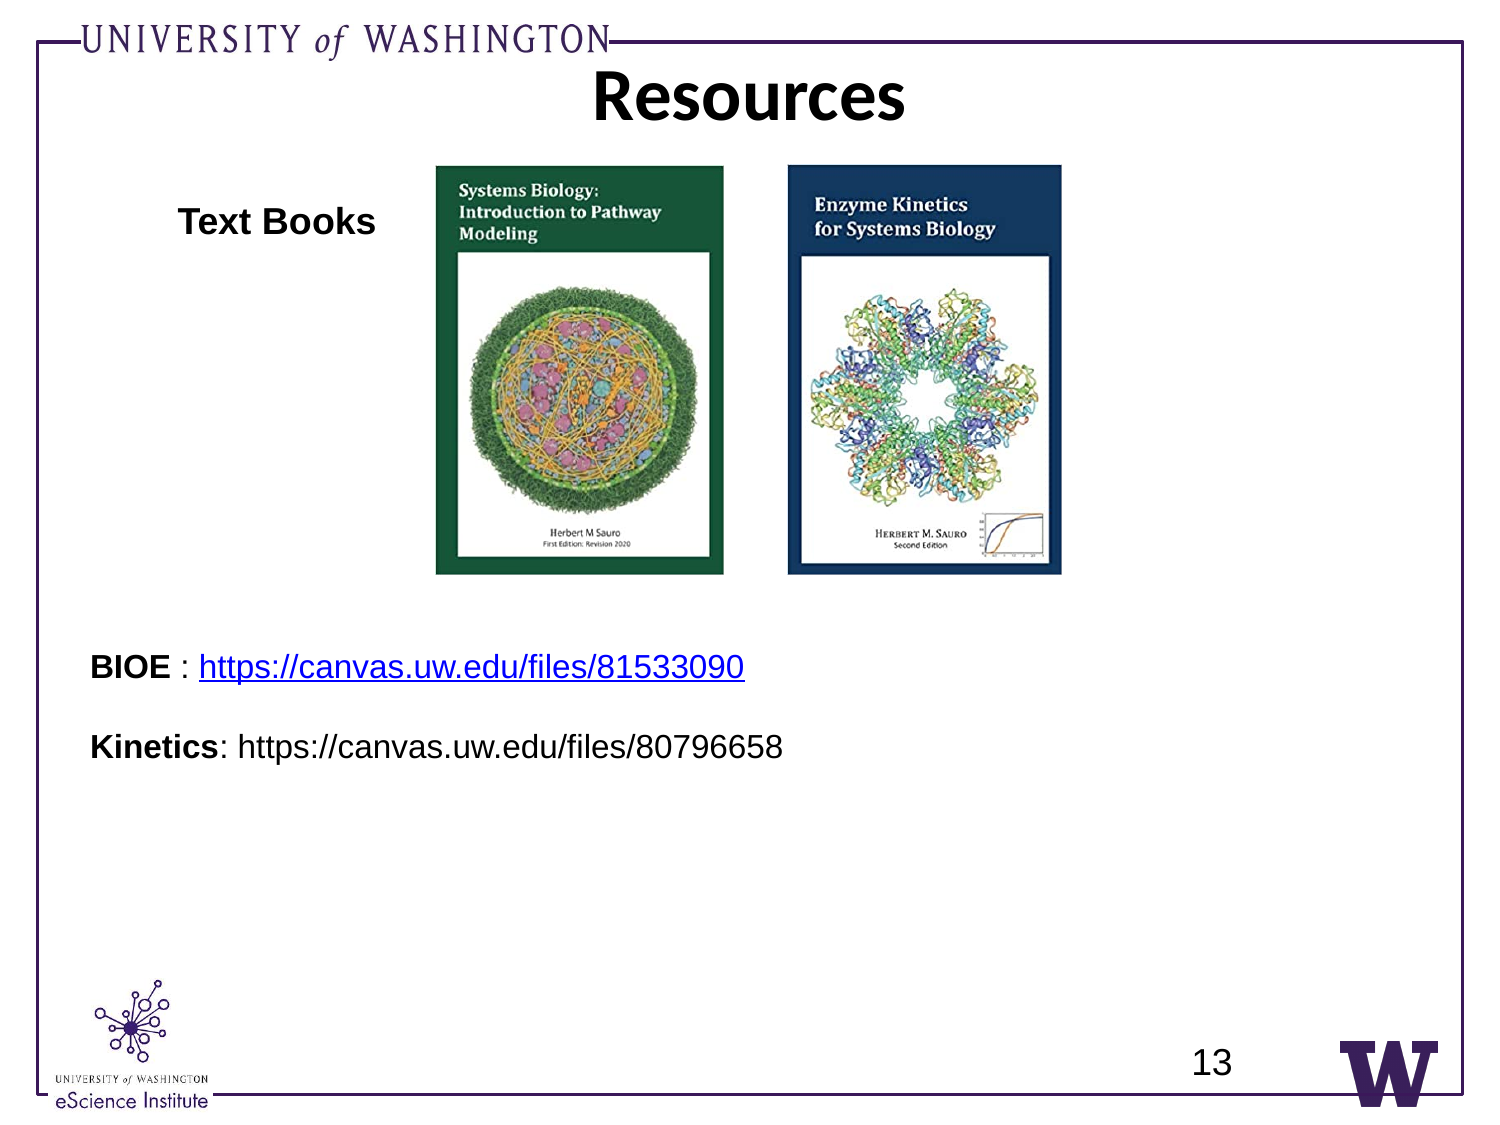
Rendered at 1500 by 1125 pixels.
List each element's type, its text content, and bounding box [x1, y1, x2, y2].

picture [787, 164, 1062, 576]
text_box BIOE : https://canvas.uw.edu/files/81533090 Kinetics: https://canvas.uw.edu/files/80796658 [75, 637, 1177, 773]
picture [435, 164, 724, 576]
picture [1340, 1096, 1438, 1107]
picture [81, 24, 609, 37]
slide_number 13 [1176, 1030, 1464, 1091]
text_box Text Books [162, 189, 410, 250]
picture [48, 978, 213, 1113]
title Resources [75, 37, 1425, 175]
